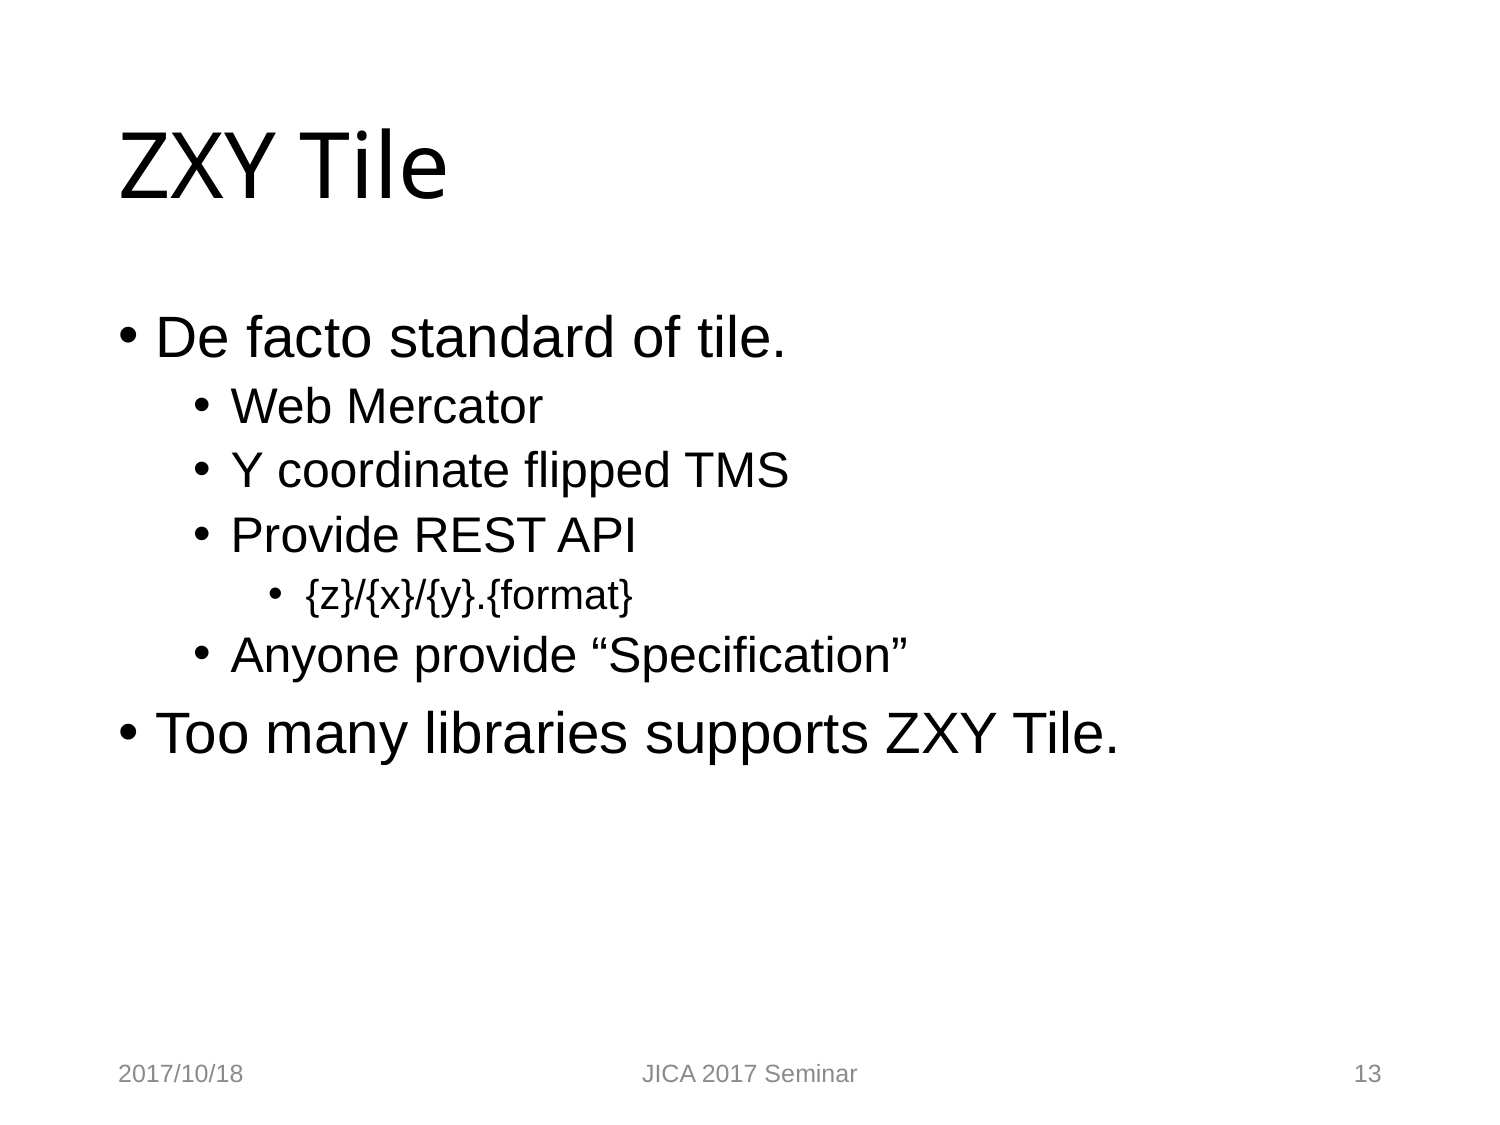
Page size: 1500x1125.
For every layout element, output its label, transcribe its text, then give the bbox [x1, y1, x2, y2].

title ZXY Tile [103, 59, 1397, 278]
footer JICA 2017 Seminar [496, 1042, 1004, 1103]
slide_number 13 [1059, 1042, 1397, 1103]
list De facto standard of tile. Web Mercator Y coordinate flipped TMS Provide REST API {z}/{x}/{y}.{format} Anyone provide “Specification” Too many libraries supports ZXY Tile. [103, 299, 1397, 1014]
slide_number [103, 1042, 441, 1103]
